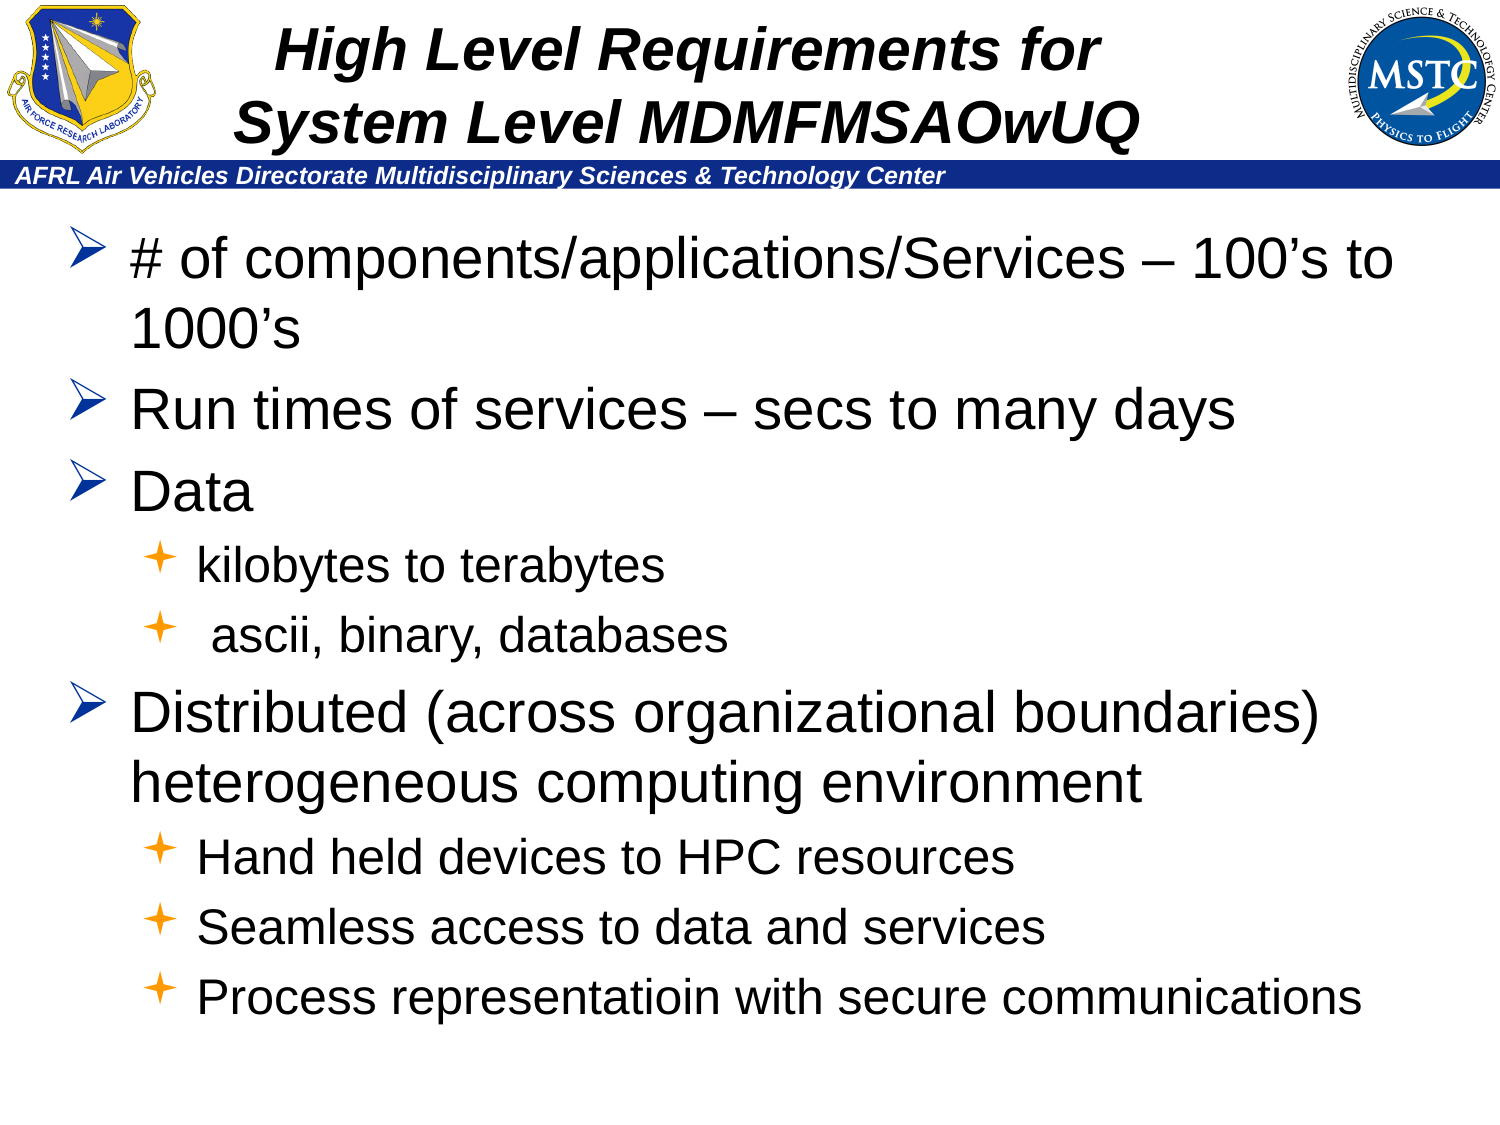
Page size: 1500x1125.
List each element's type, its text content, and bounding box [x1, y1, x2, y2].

list # of components/applications/Services – 100’s to 1000’s Run times of services – secs to many days Data kilobytes to terabytes ascii, binary, databases Distributed (across organizational boundaries) heterogeneous computing environment Hand held devices to HPC resources Seamless access to data and services Process representatioin with secure communications [50, 212, 1448, 1075]
title High Level Requirements for System Level MDMFMSAOwUQ [162, 2, 1213, 164]
picture [7, 5, 156, 154]
picture [1346, 5, 1497, 154]
